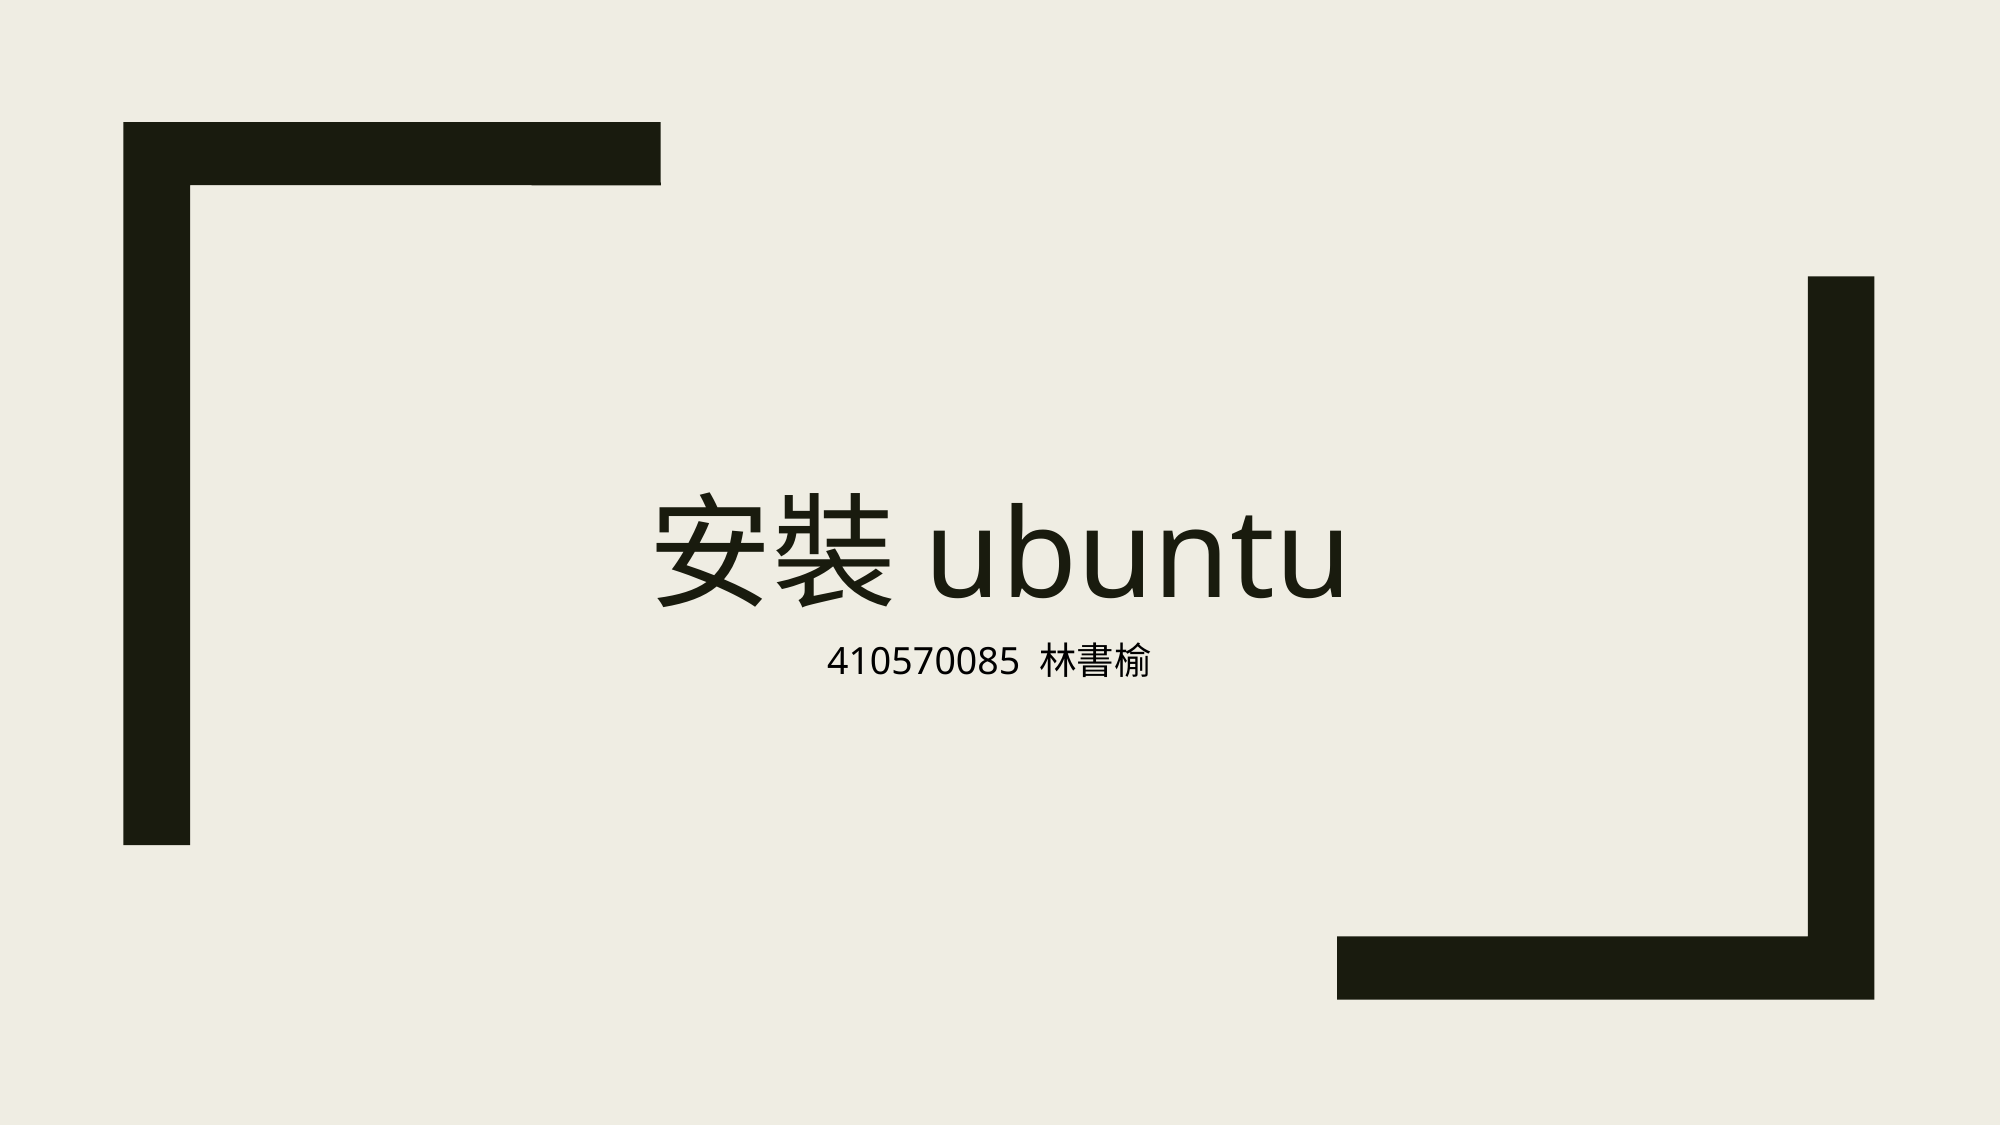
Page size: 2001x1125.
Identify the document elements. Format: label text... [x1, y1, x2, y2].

text_box 410570085 林書榆 [812, 629, 1188, 690]
subtitle 安裝ubuntu [439, 448, 1561, 630]
